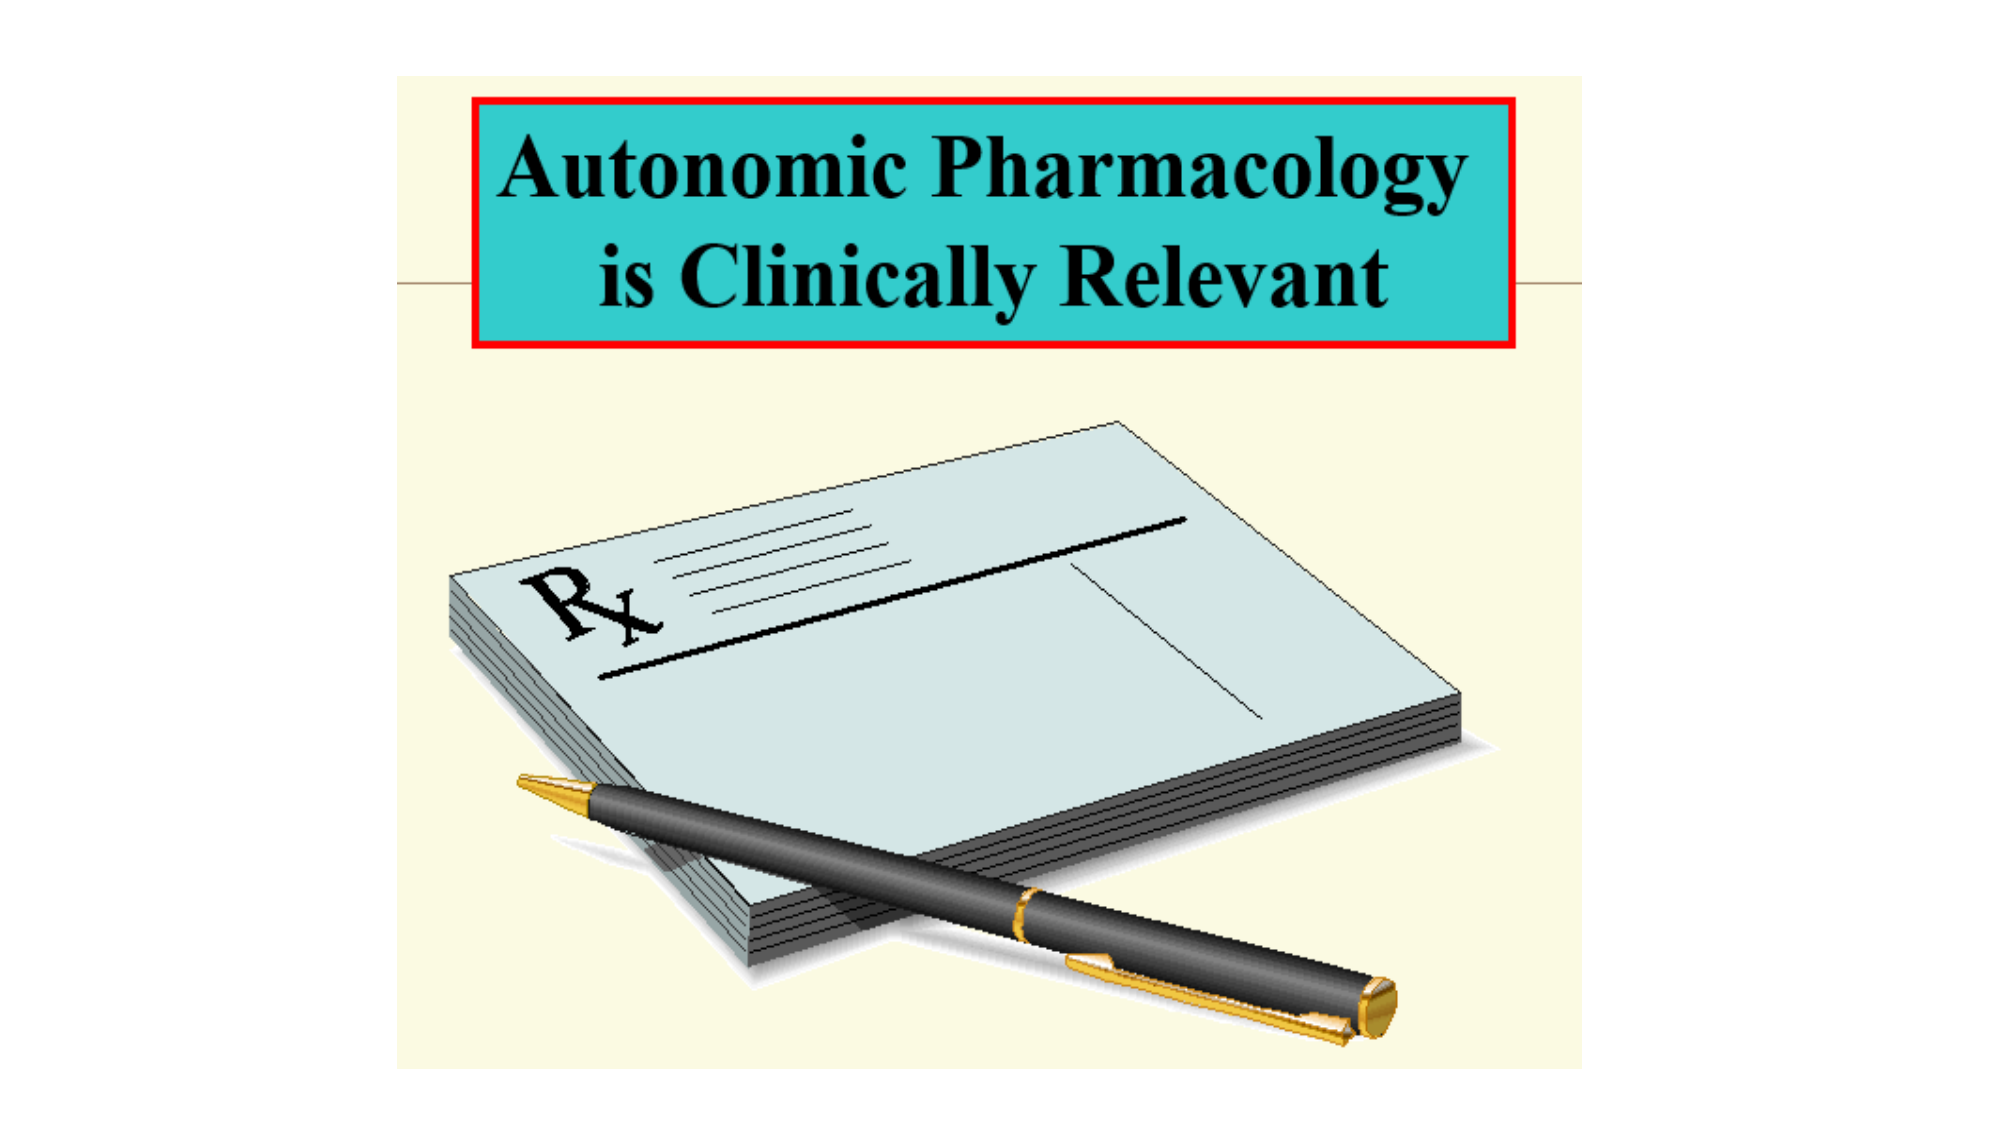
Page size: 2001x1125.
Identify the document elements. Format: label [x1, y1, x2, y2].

picture [397, 76, 1582, 1069]
